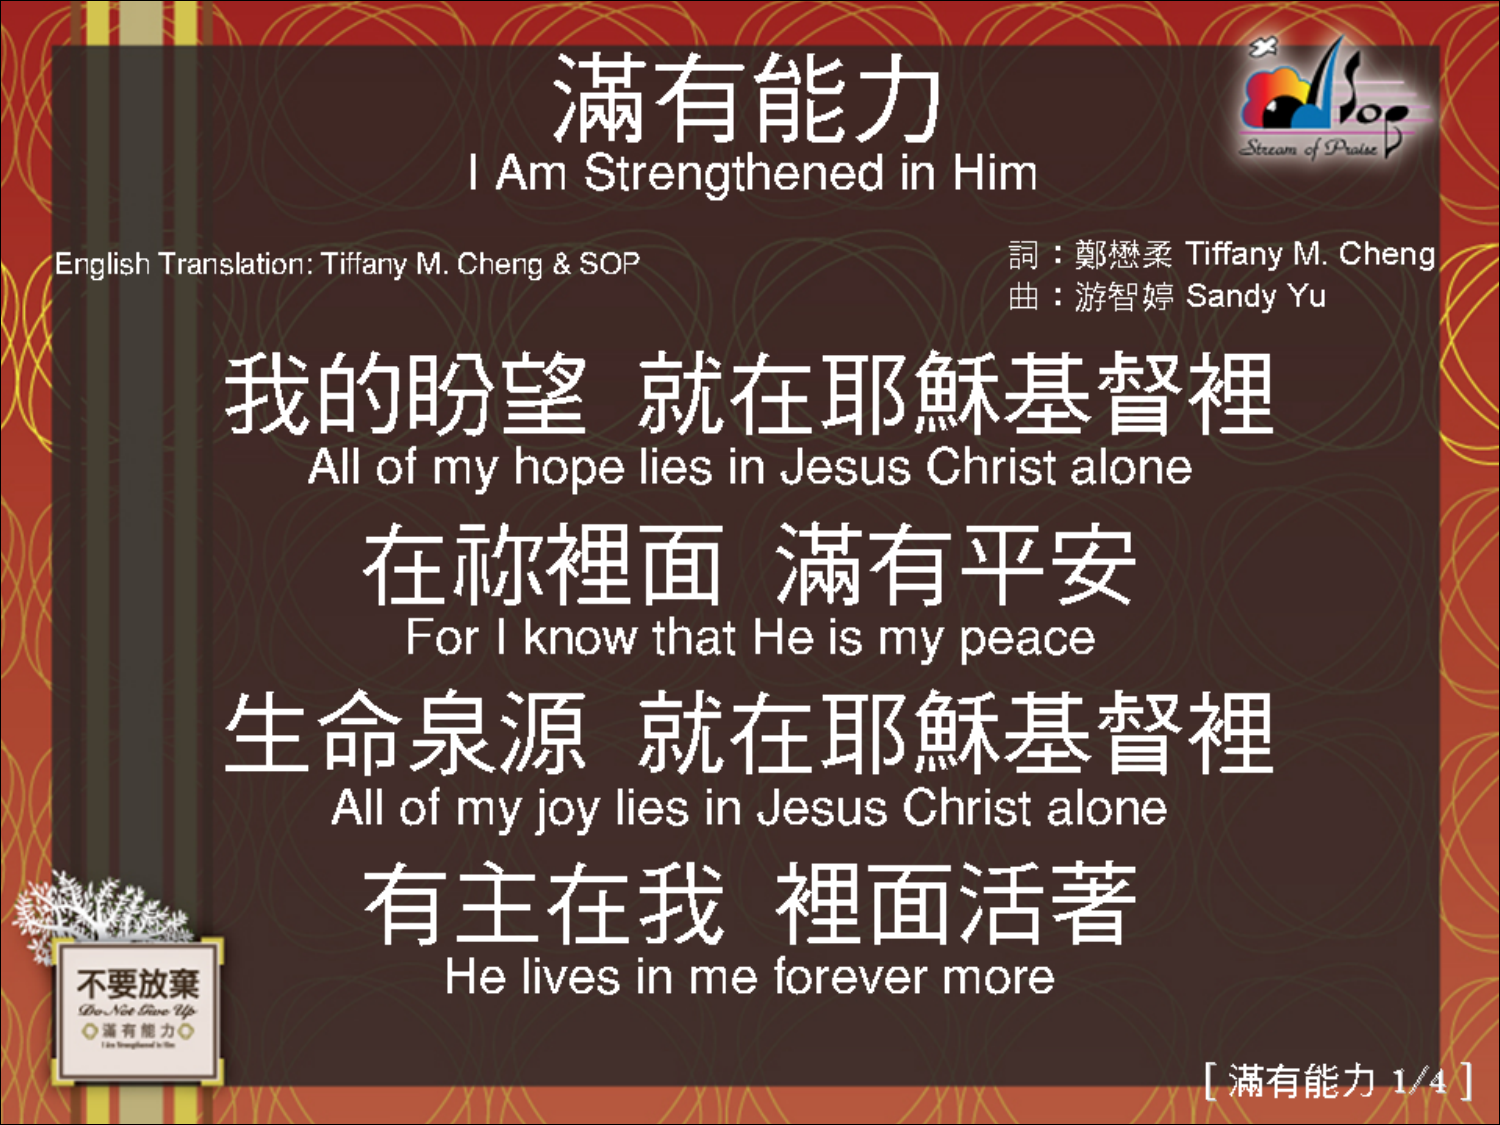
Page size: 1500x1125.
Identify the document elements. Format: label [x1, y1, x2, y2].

text_box [0, 0, 1500, 1125]
